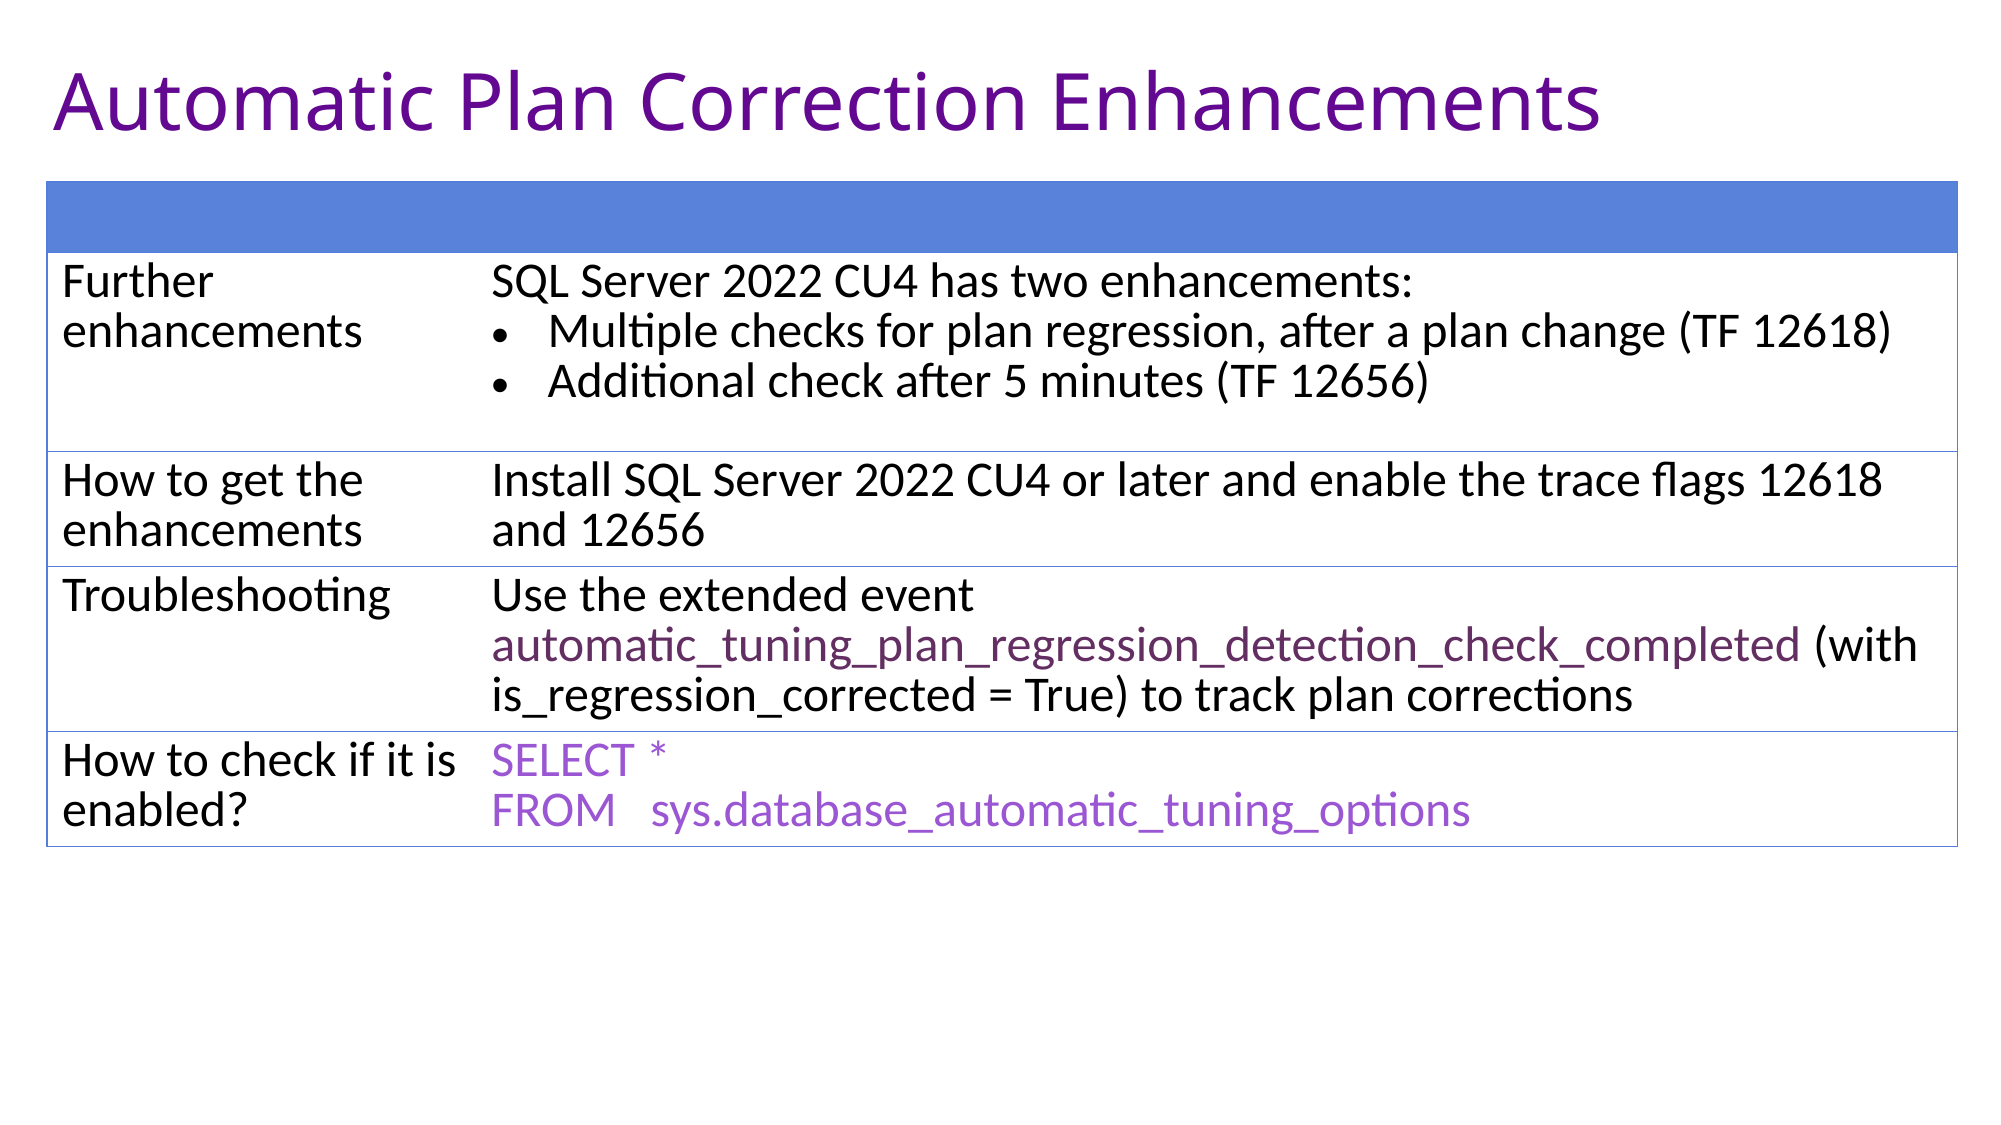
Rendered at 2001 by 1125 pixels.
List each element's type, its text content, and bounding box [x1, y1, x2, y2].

table_cell Further enhancements [48, 253, 476, 451]
table_cell SELECT * FROM sys.database_automatic_tuning_options [476, 732, 1957, 846]
table_header [476, 183, 1957, 252]
table_cell Install SQL Server 2022 CU4 or later and enable the trace flags 12618 and 12656 [476, 452, 1957, 566]
table_cell How to get the enhancements [48, 452, 476, 566]
title Automatic Plan Correction Enhancements [39, 5, 1846, 194]
table_cell SQL Server 2022 CU4 has two enhancements: Multiple checks for plan regression, after a plan change (TF 12618) Additional check after 5 minutes (TF 12656) [476, 253, 1957, 451]
table_header [48, 183, 476, 252]
table_cell How to check if it is enabled? [48, 732, 476, 846]
table_cell Use the extended event automatic_tuning_plan_regression_detection_check_completed (with is_regression_corrected = True) to track plan corrections [476, 567, 1957, 731]
table_cell Troubleshooting [48, 567, 476, 731]
